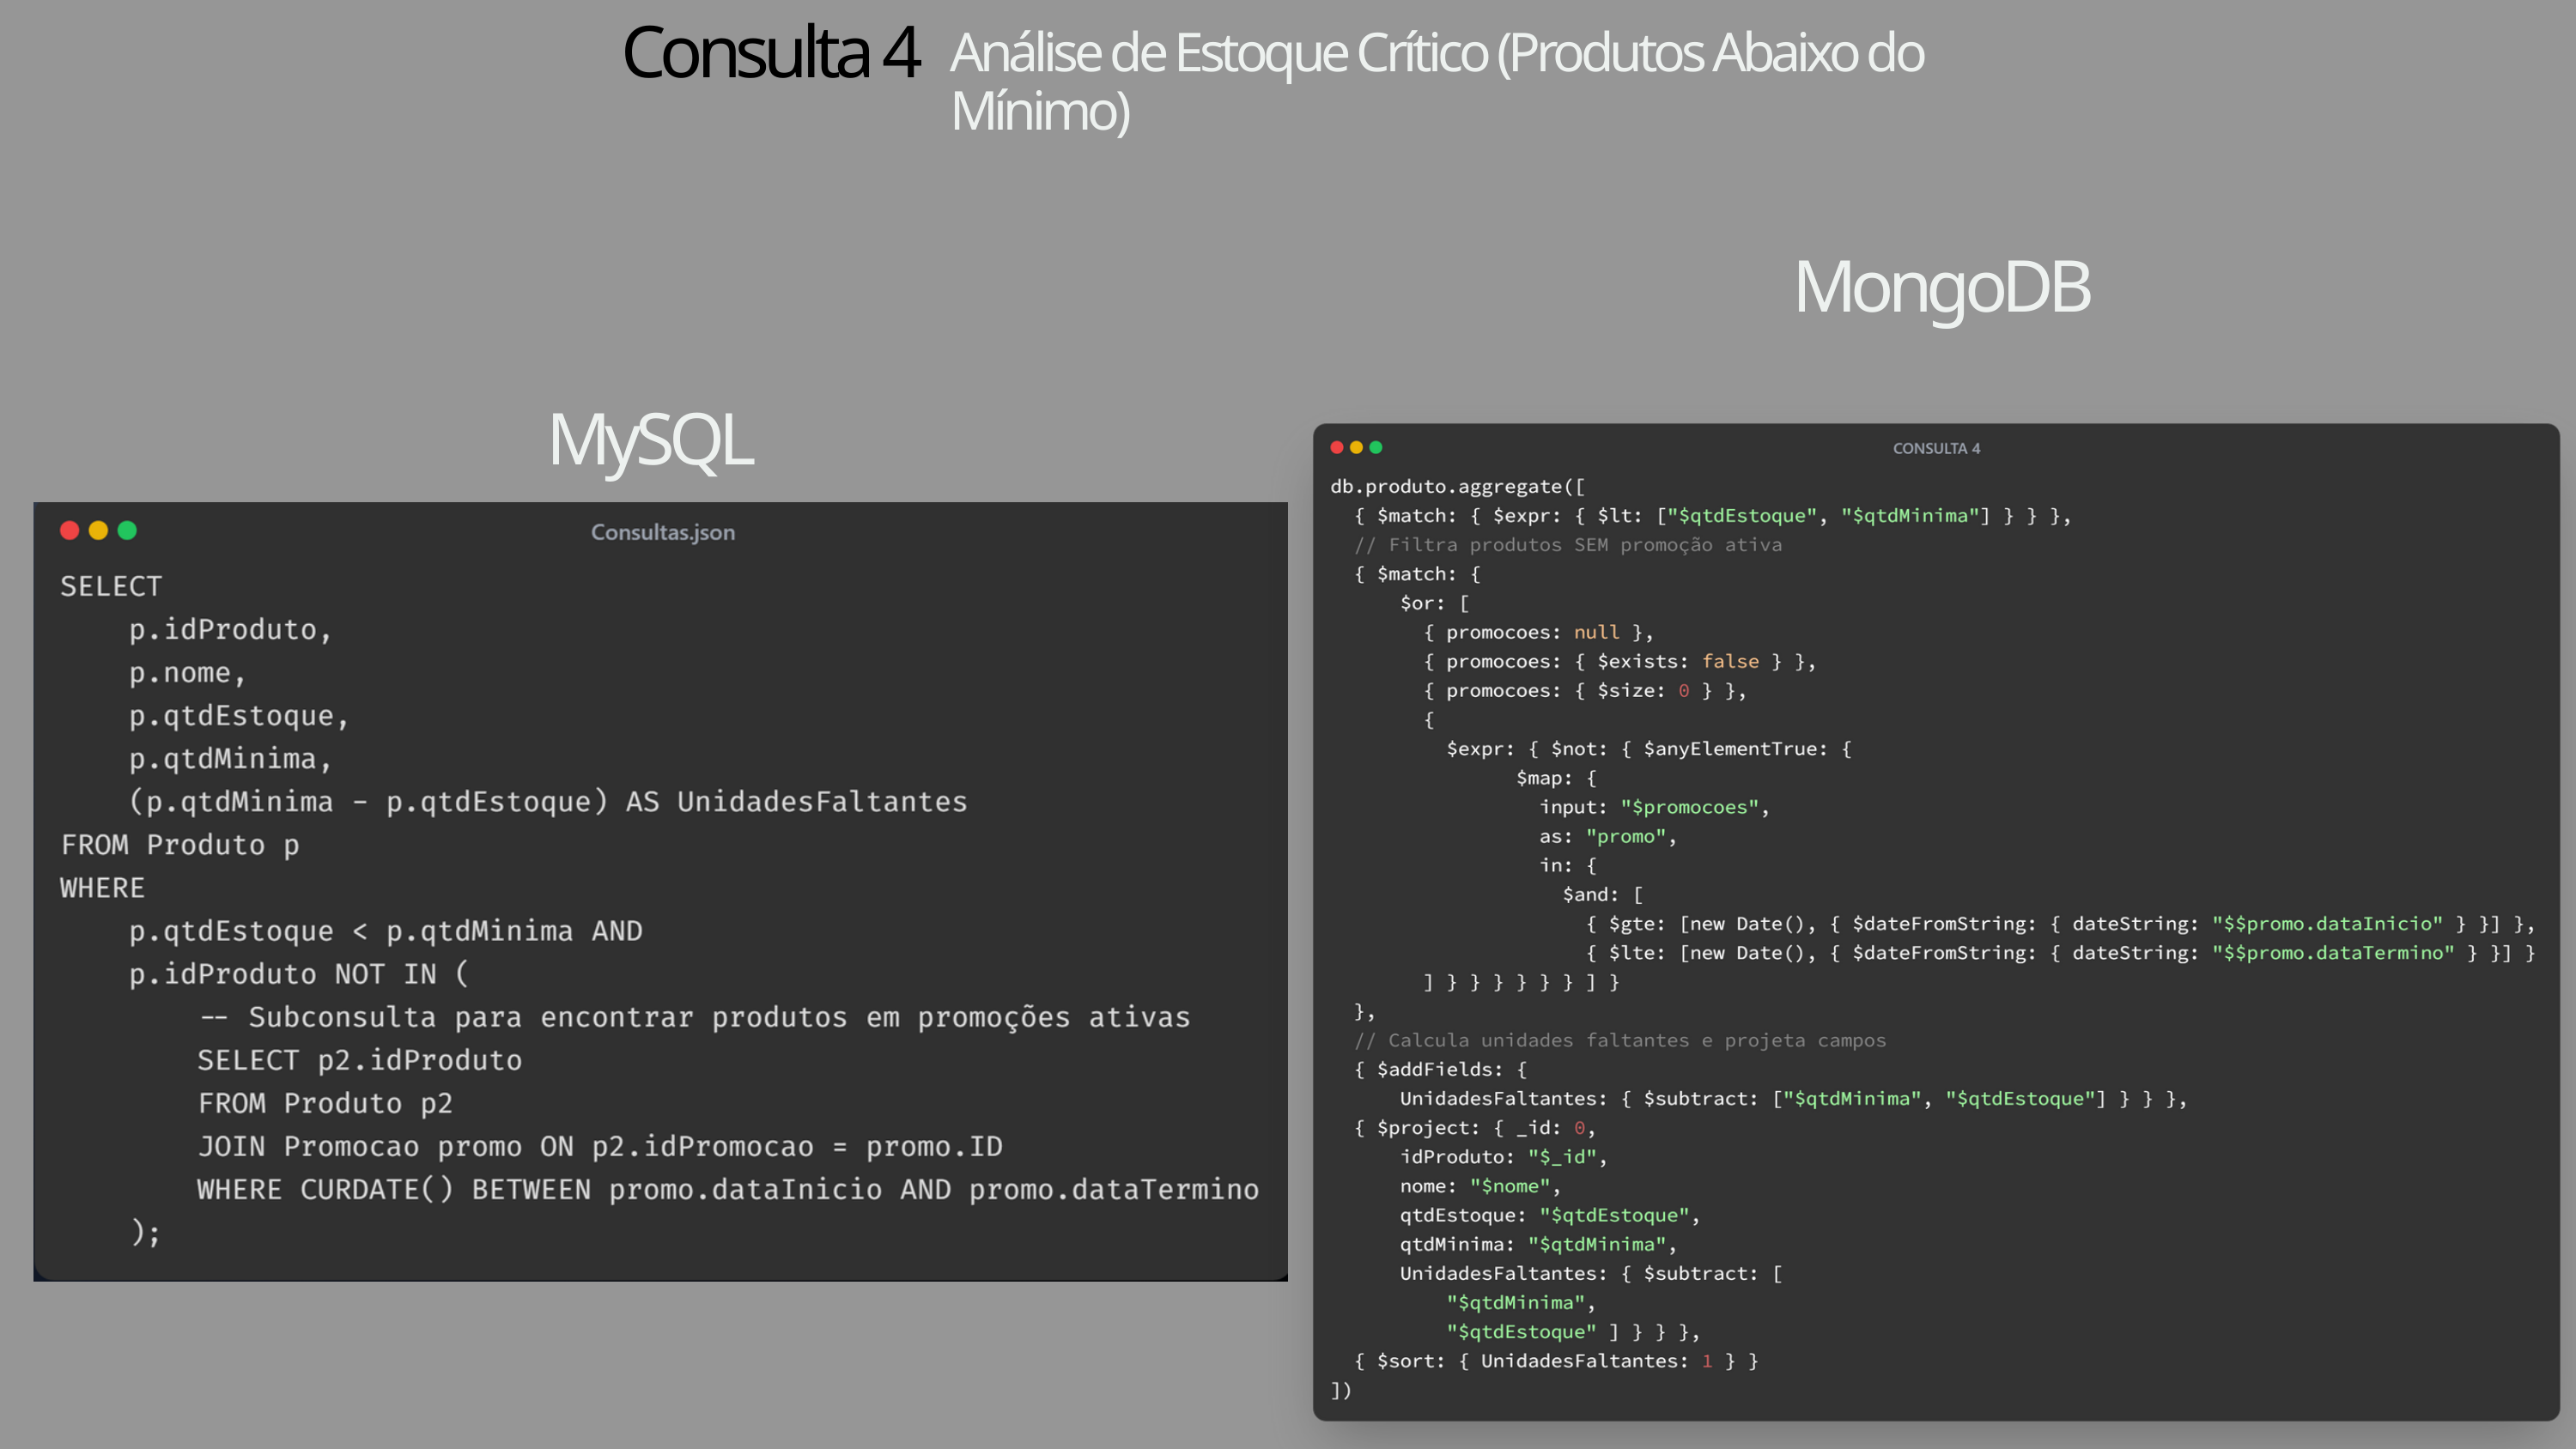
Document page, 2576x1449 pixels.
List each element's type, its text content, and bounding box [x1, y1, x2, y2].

text_box [1249, 360, 2576, 1449]
text_box Consulta 4 [621, 14, 930, 93]
text_box Análise de Estoque Crítico (Produtos Abaixo do Mínimo) [950, 23, 2105, 141]
text_box MongoDB [1792, 248, 2098, 327]
text_box MySQL [546, 401, 775, 480]
text_box [33, 502, 1249, 1282]
